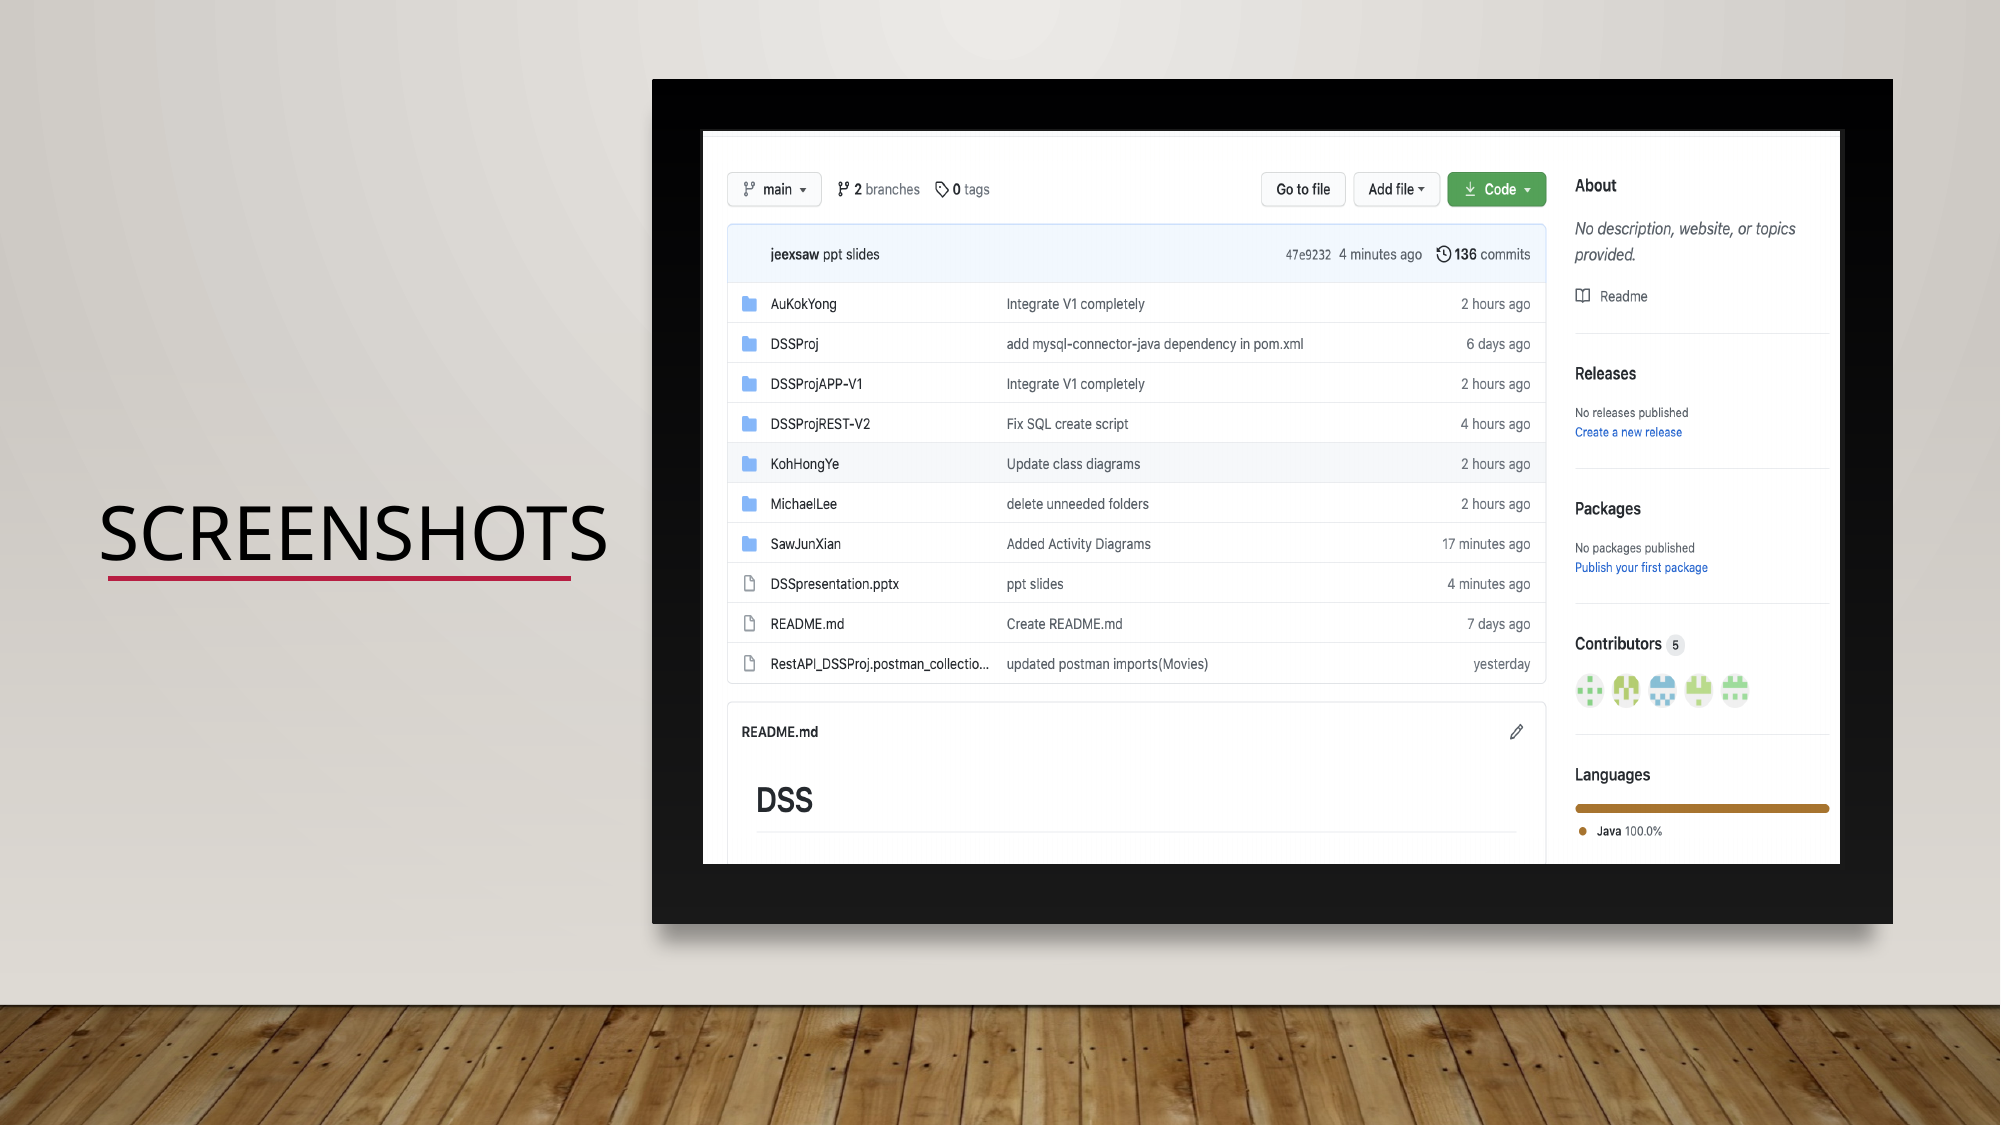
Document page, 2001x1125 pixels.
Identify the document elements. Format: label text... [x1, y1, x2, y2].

picture [702, 131, 1840, 865]
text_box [652, 78, 1894, 924]
picture [0, 1006, 2000, 1125]
text_box [0, 330, 2000, 1004]
text_box [0, 0, 2000, 330]
title Screenshots [83, 270, 628, 577]
